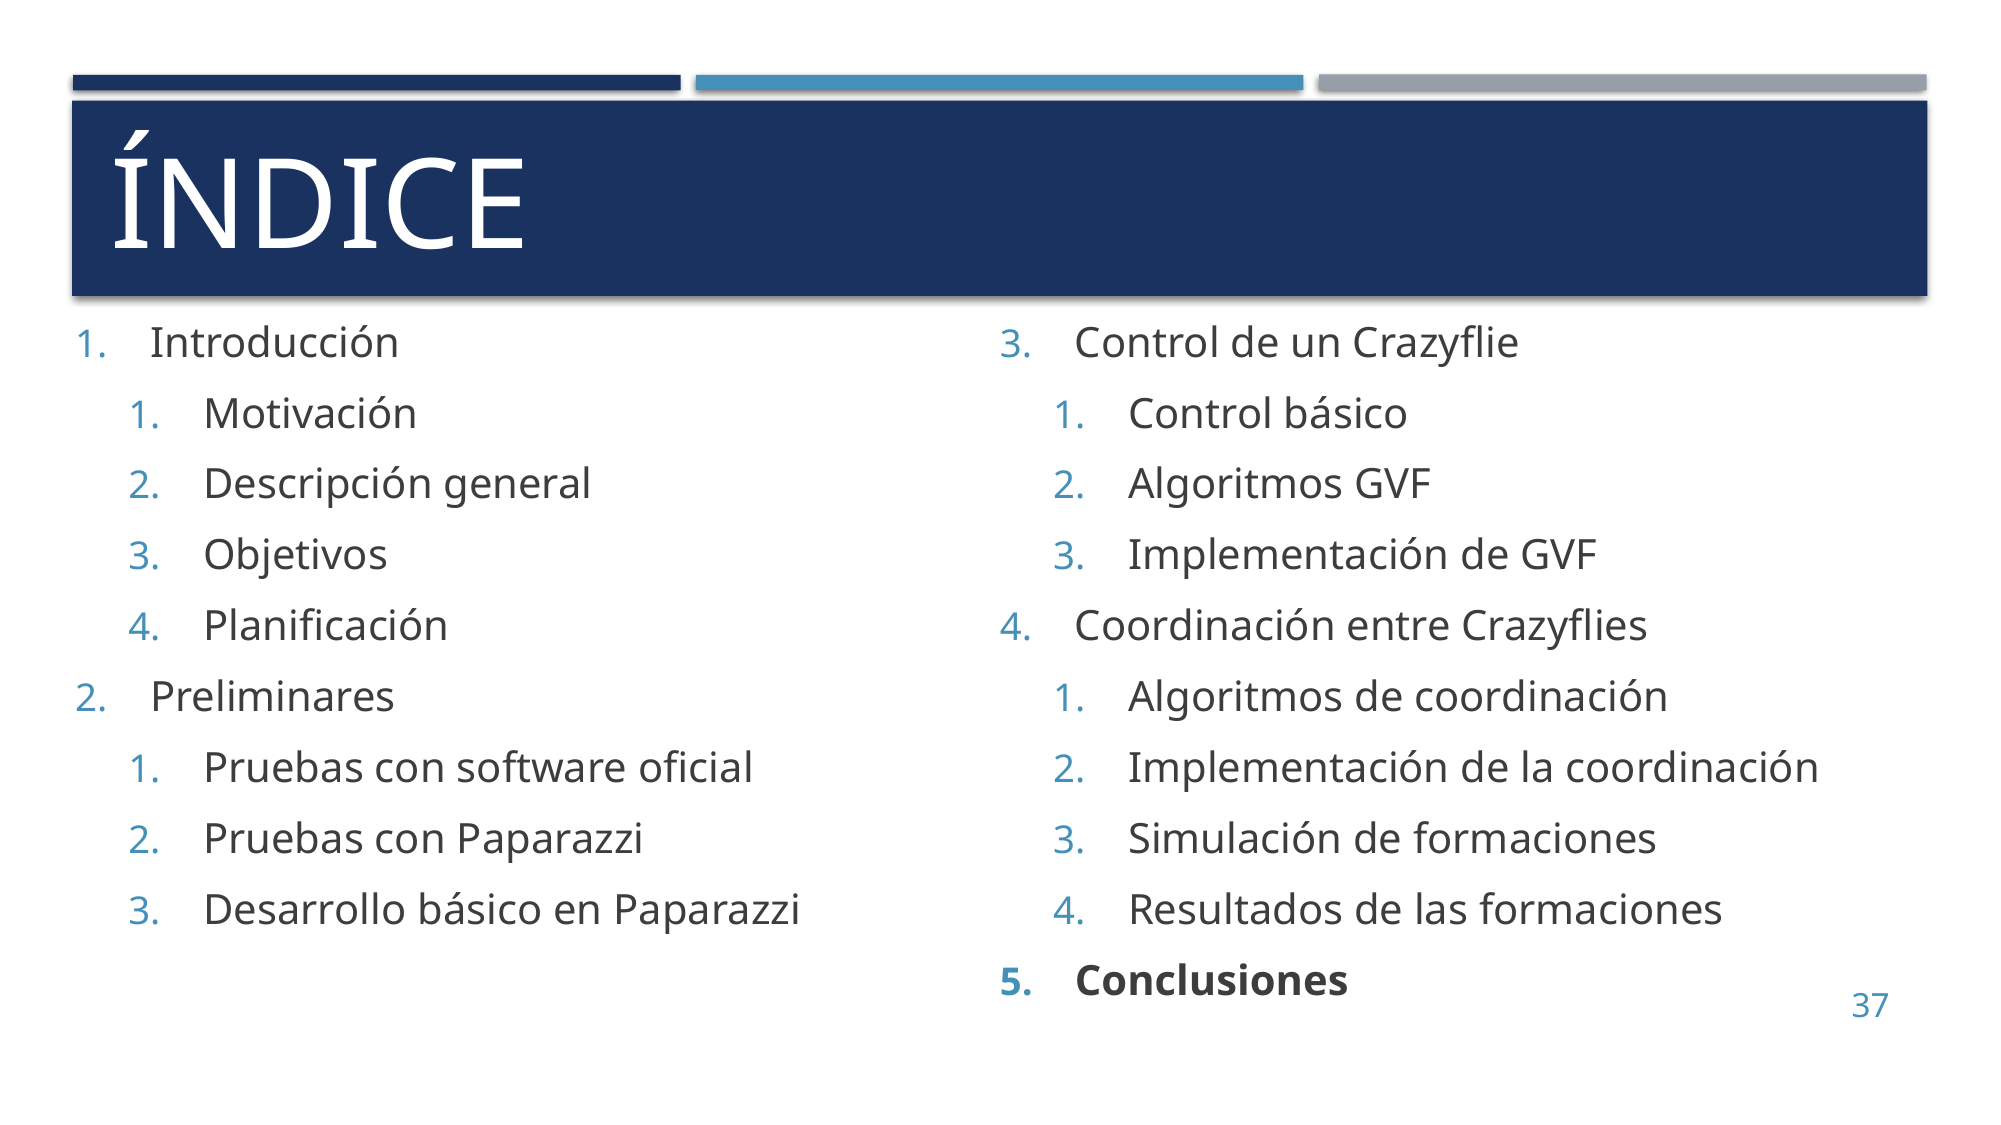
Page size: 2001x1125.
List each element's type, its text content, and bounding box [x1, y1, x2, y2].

title Índice [95, 115, 1905, 282]
slide_number 37 [1732, 977, 1905, 1037]
list Introducción Motivación Descripción general Objetivos Planificación Preliminares Pruebas con software oficial Pruebas con Paparazzi Desarrollo básico en Paparazzi Control de un Crazyflie Control básico Algoritmos GVF Implementación de GVF Coordinación entre Crazyflies Algoritmos de coordinación Implementación de la coordinación Simulación de formaciones Resultados de las formaciones Conclusiones [60, 307, 1940, 1125]
